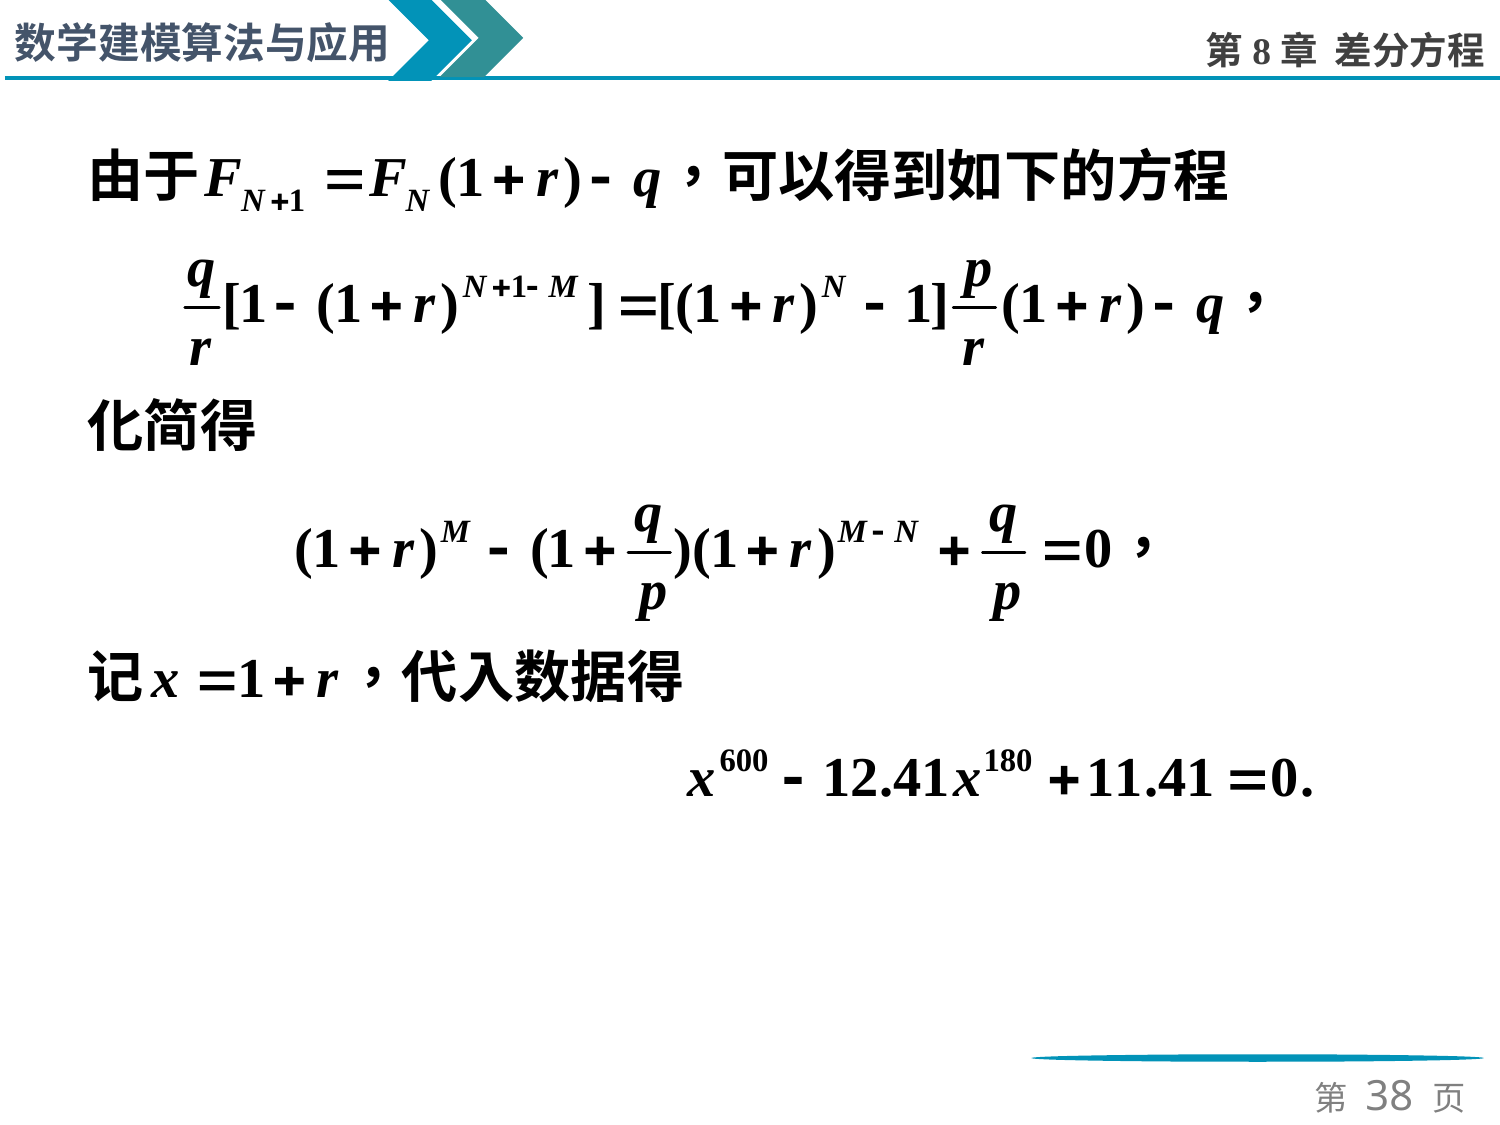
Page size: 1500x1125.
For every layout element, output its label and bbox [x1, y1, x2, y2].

text_box [87, 131, 1377, 853]
